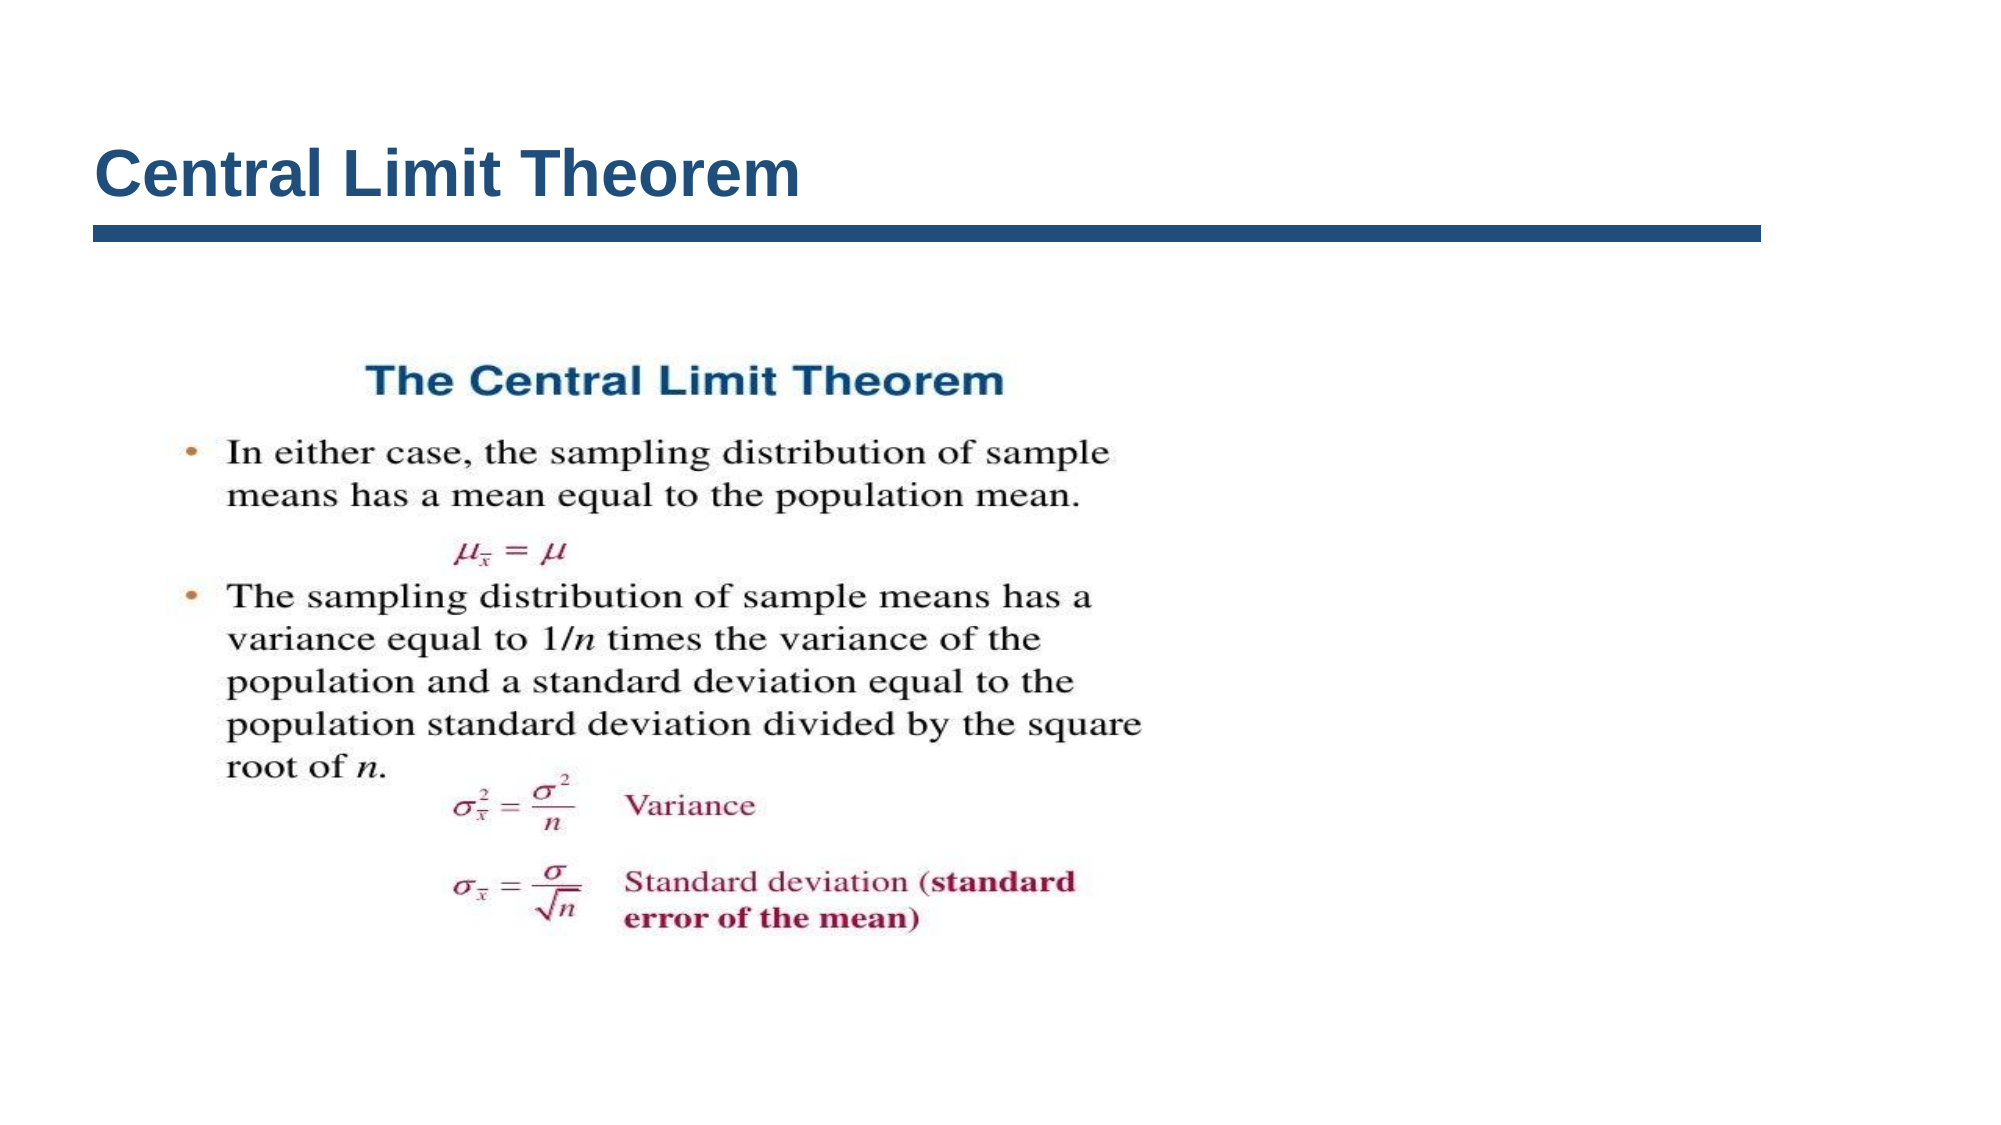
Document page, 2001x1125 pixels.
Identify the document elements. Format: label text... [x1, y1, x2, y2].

picture [115, 296, 1255, 936]
text_box Central Limit Theorem [0, 120, 942, 221]
text_box [91, 224, 1763, 244]
